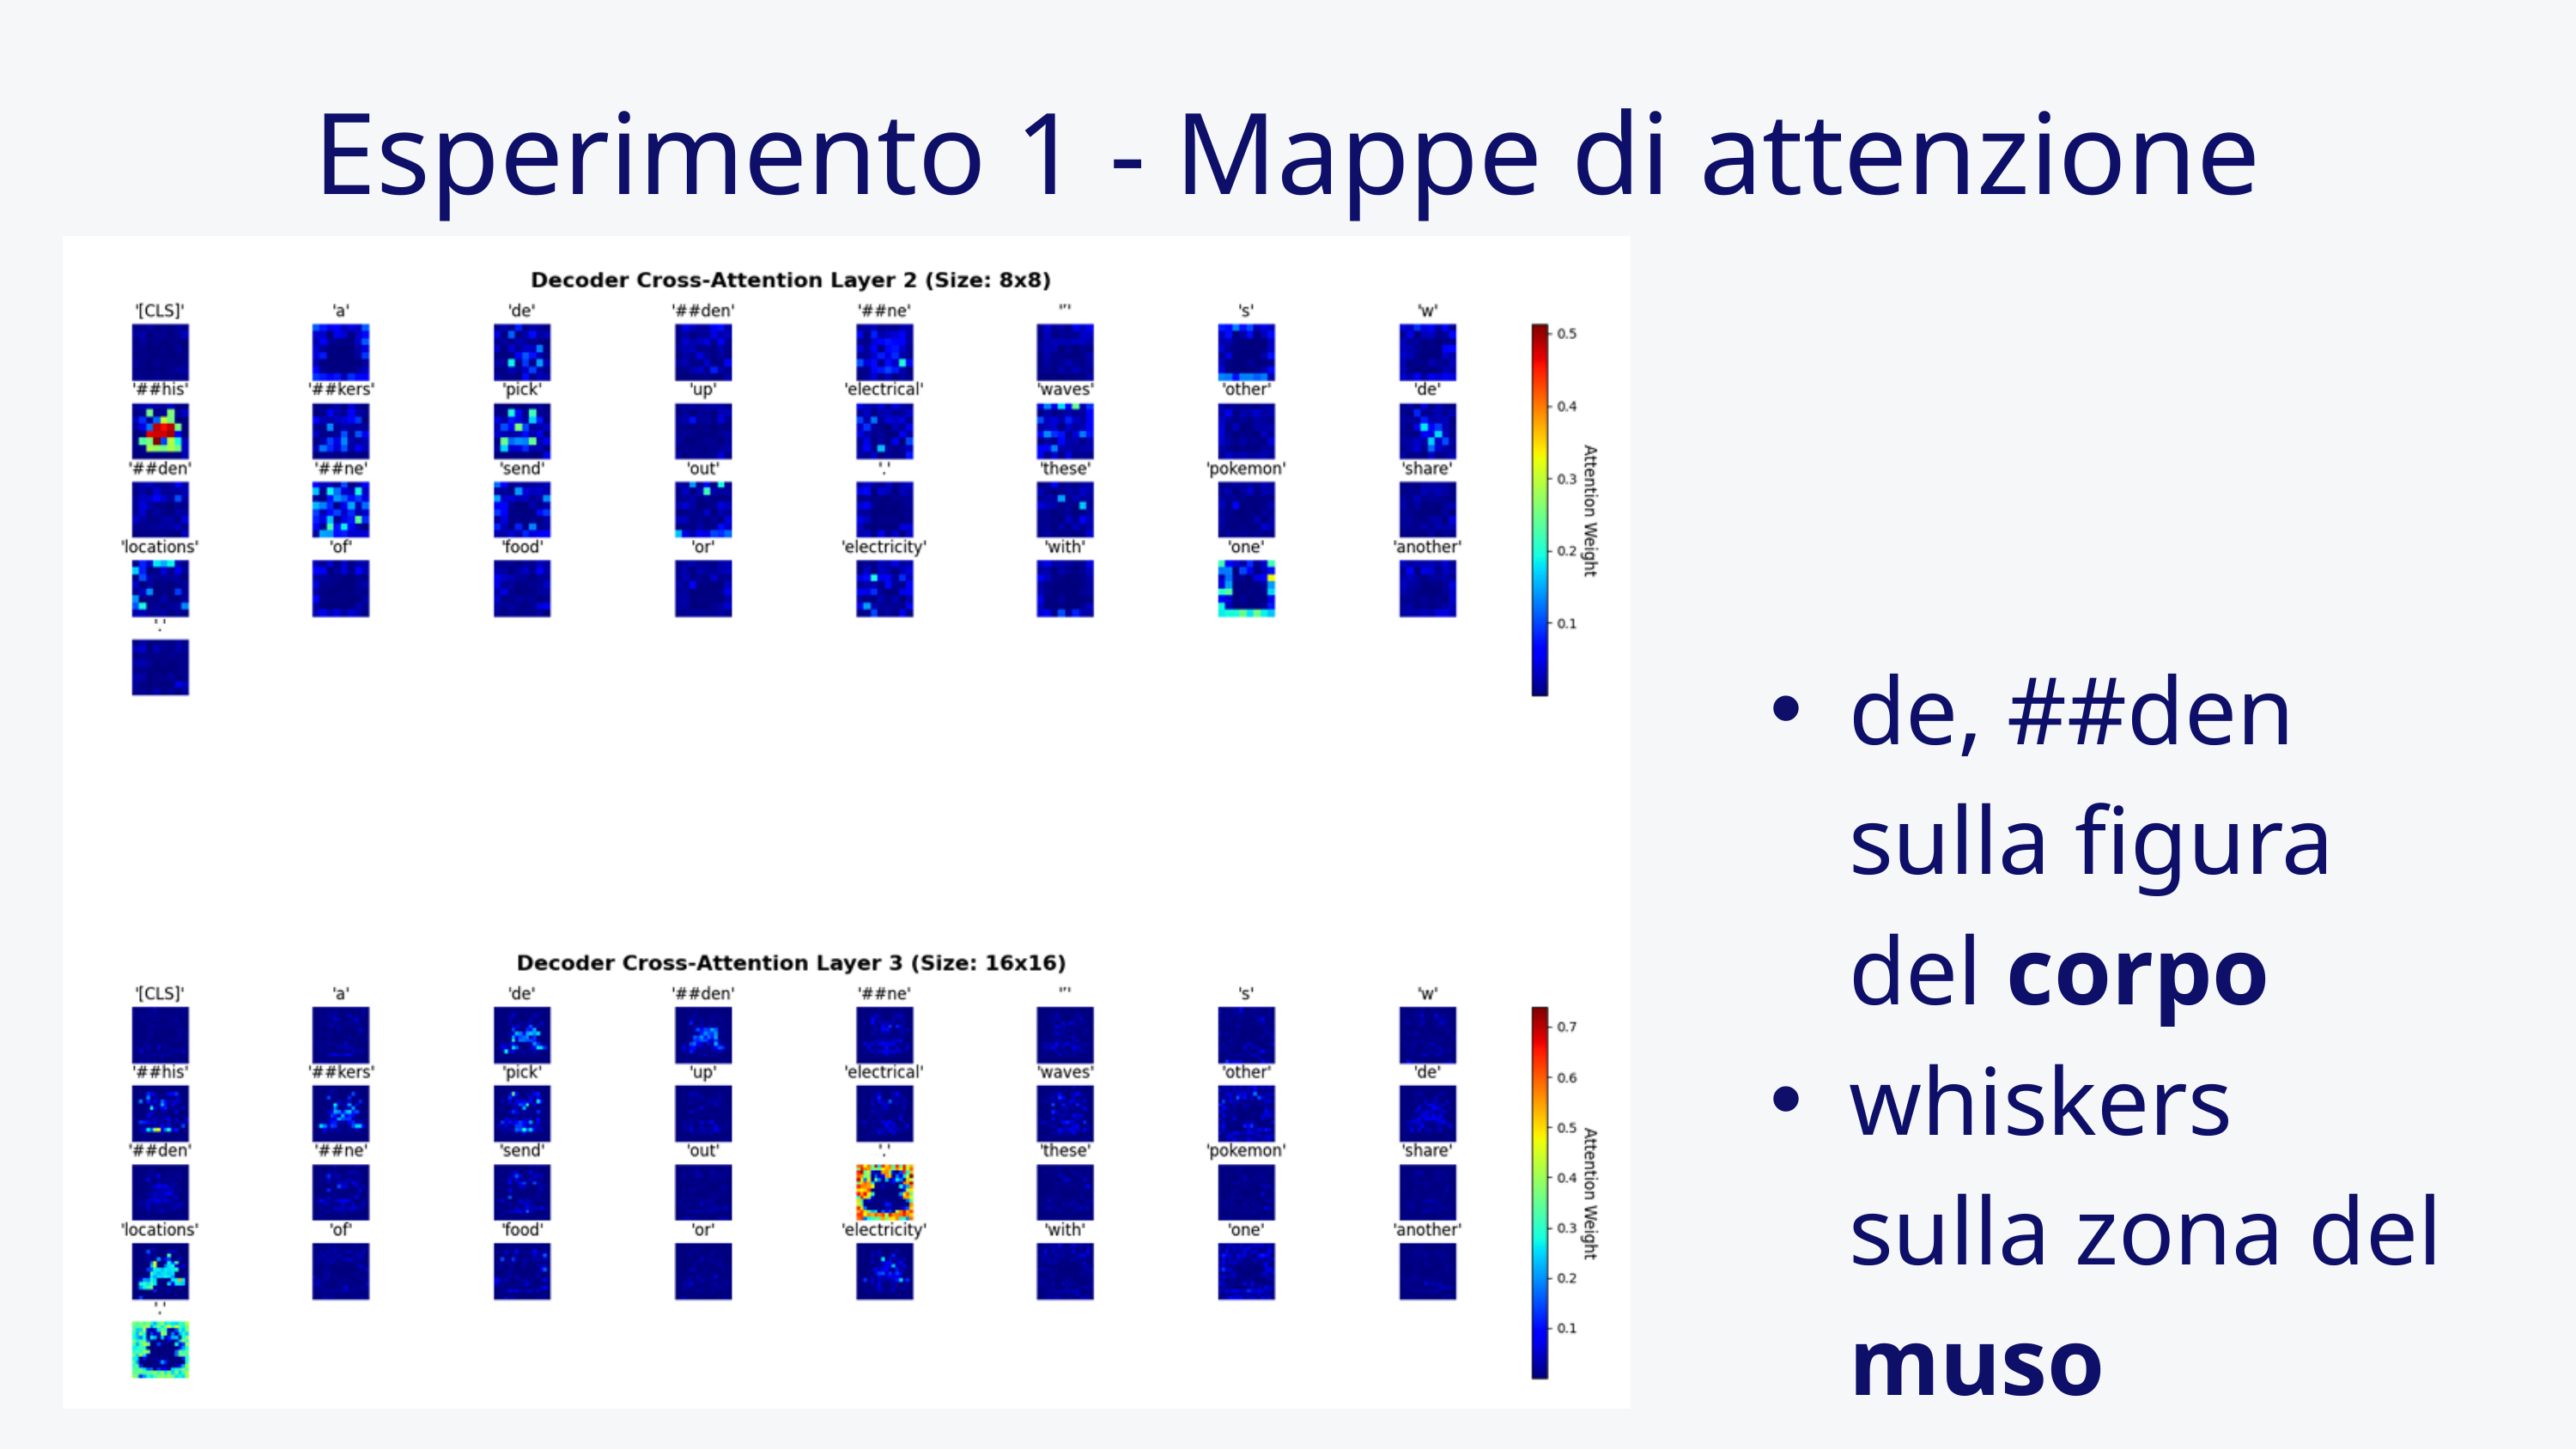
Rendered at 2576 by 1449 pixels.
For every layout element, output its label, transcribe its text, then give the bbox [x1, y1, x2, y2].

text_box Esperimento 1 - Mappe di attenzione [242, 58, 2333, 217]
text_box [63, 236, 1631, 1409]
text_box de, ##den sulla figura del corpo whiskers sulla zona del muso [1690, 633, 2455, 1414]
